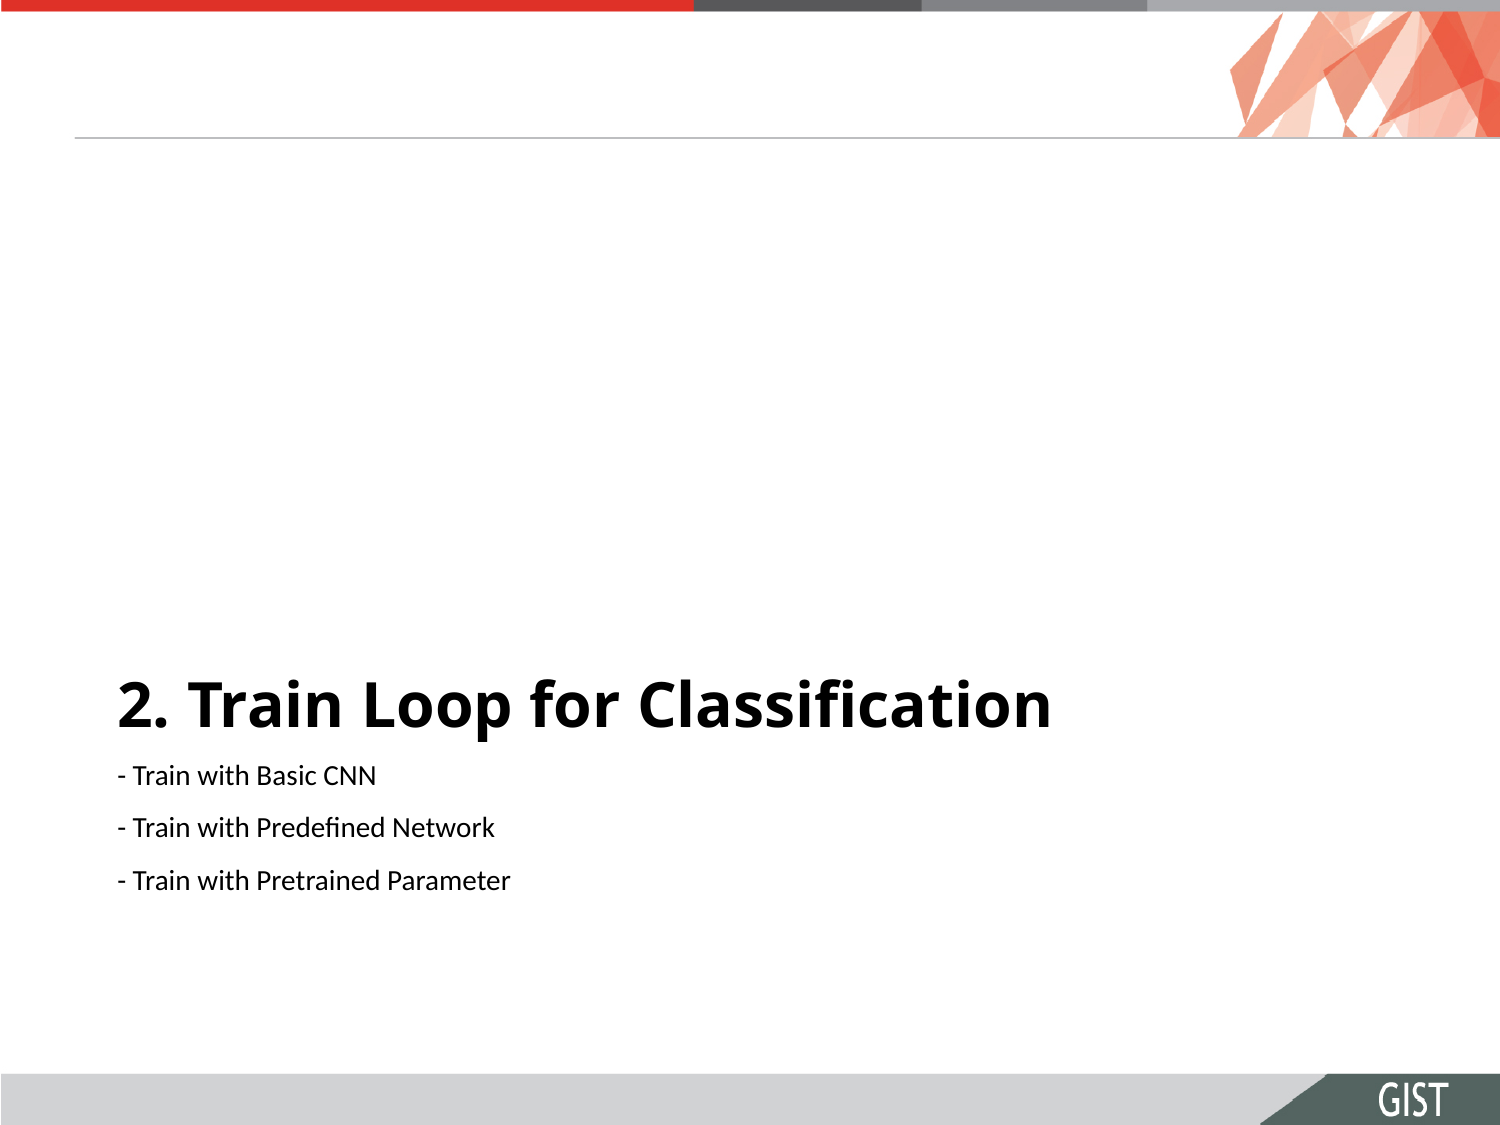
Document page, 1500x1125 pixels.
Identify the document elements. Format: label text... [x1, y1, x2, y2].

picture [0, 0, 1500, 1125]
title 2. Train Loop for Classification [102, 280, 1397, 749]
list - Train with Basic CNN - Train with Predefined Network - Train with Pretrained Parameter [102, 752, 1397, 999]
